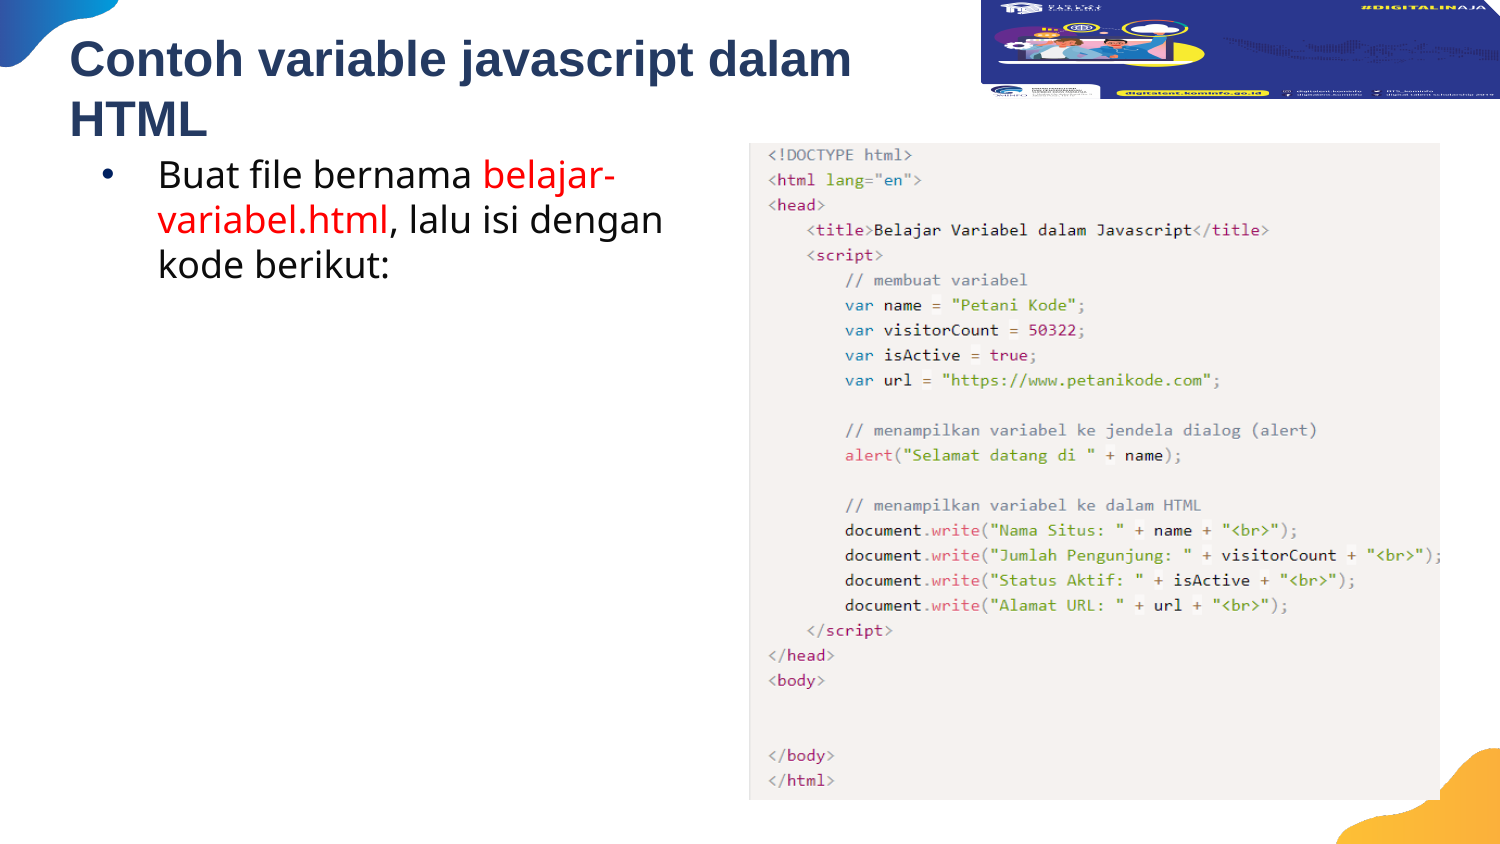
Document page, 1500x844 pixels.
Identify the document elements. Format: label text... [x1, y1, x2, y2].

text_box Buat file bernama belajar-variabel.html, lalu isi dengan kode berikut: [54, 143, 744, 339]
text_box Contoh variable javascript dalam HTML [54, 19, 982, 143]
picture [0, 0, 120, 73]
picture [745, 143, 1500, 844]
picture [980, 0, 1500, 100]
